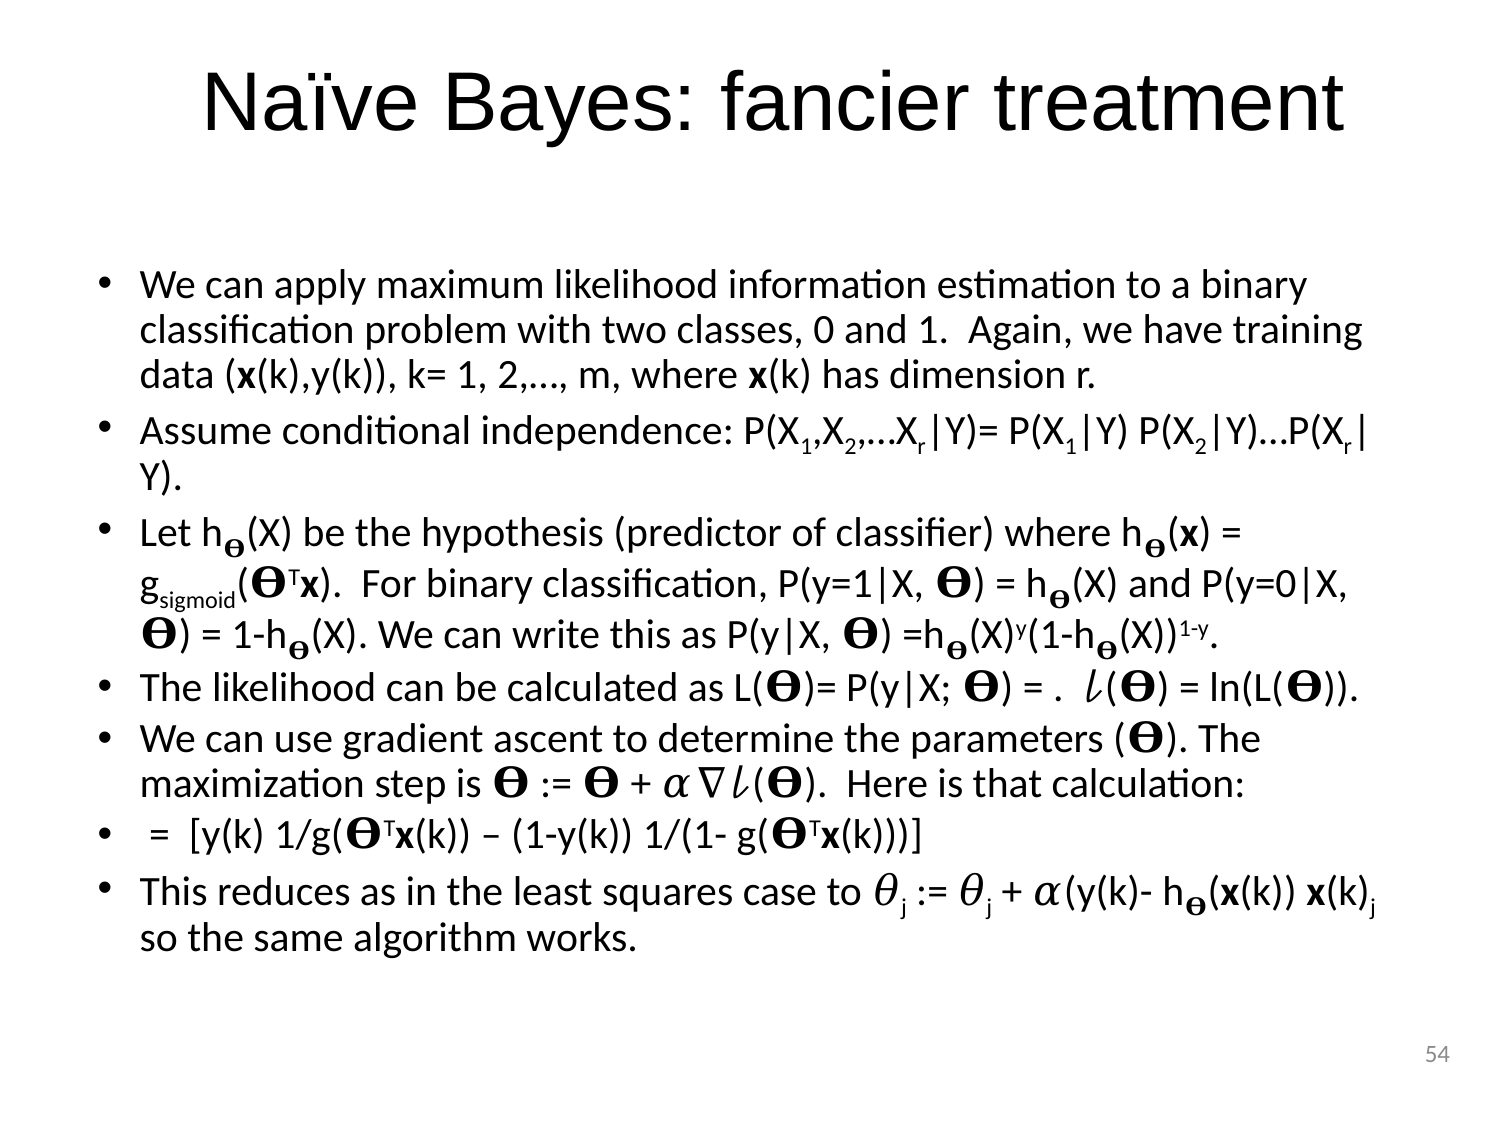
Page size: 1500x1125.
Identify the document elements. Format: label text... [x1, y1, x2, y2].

slide_number 54 [1202, 1029, 1466, 1075]
title Naïve Bayes: fancier treatment [82, 50, 1466, 158]
